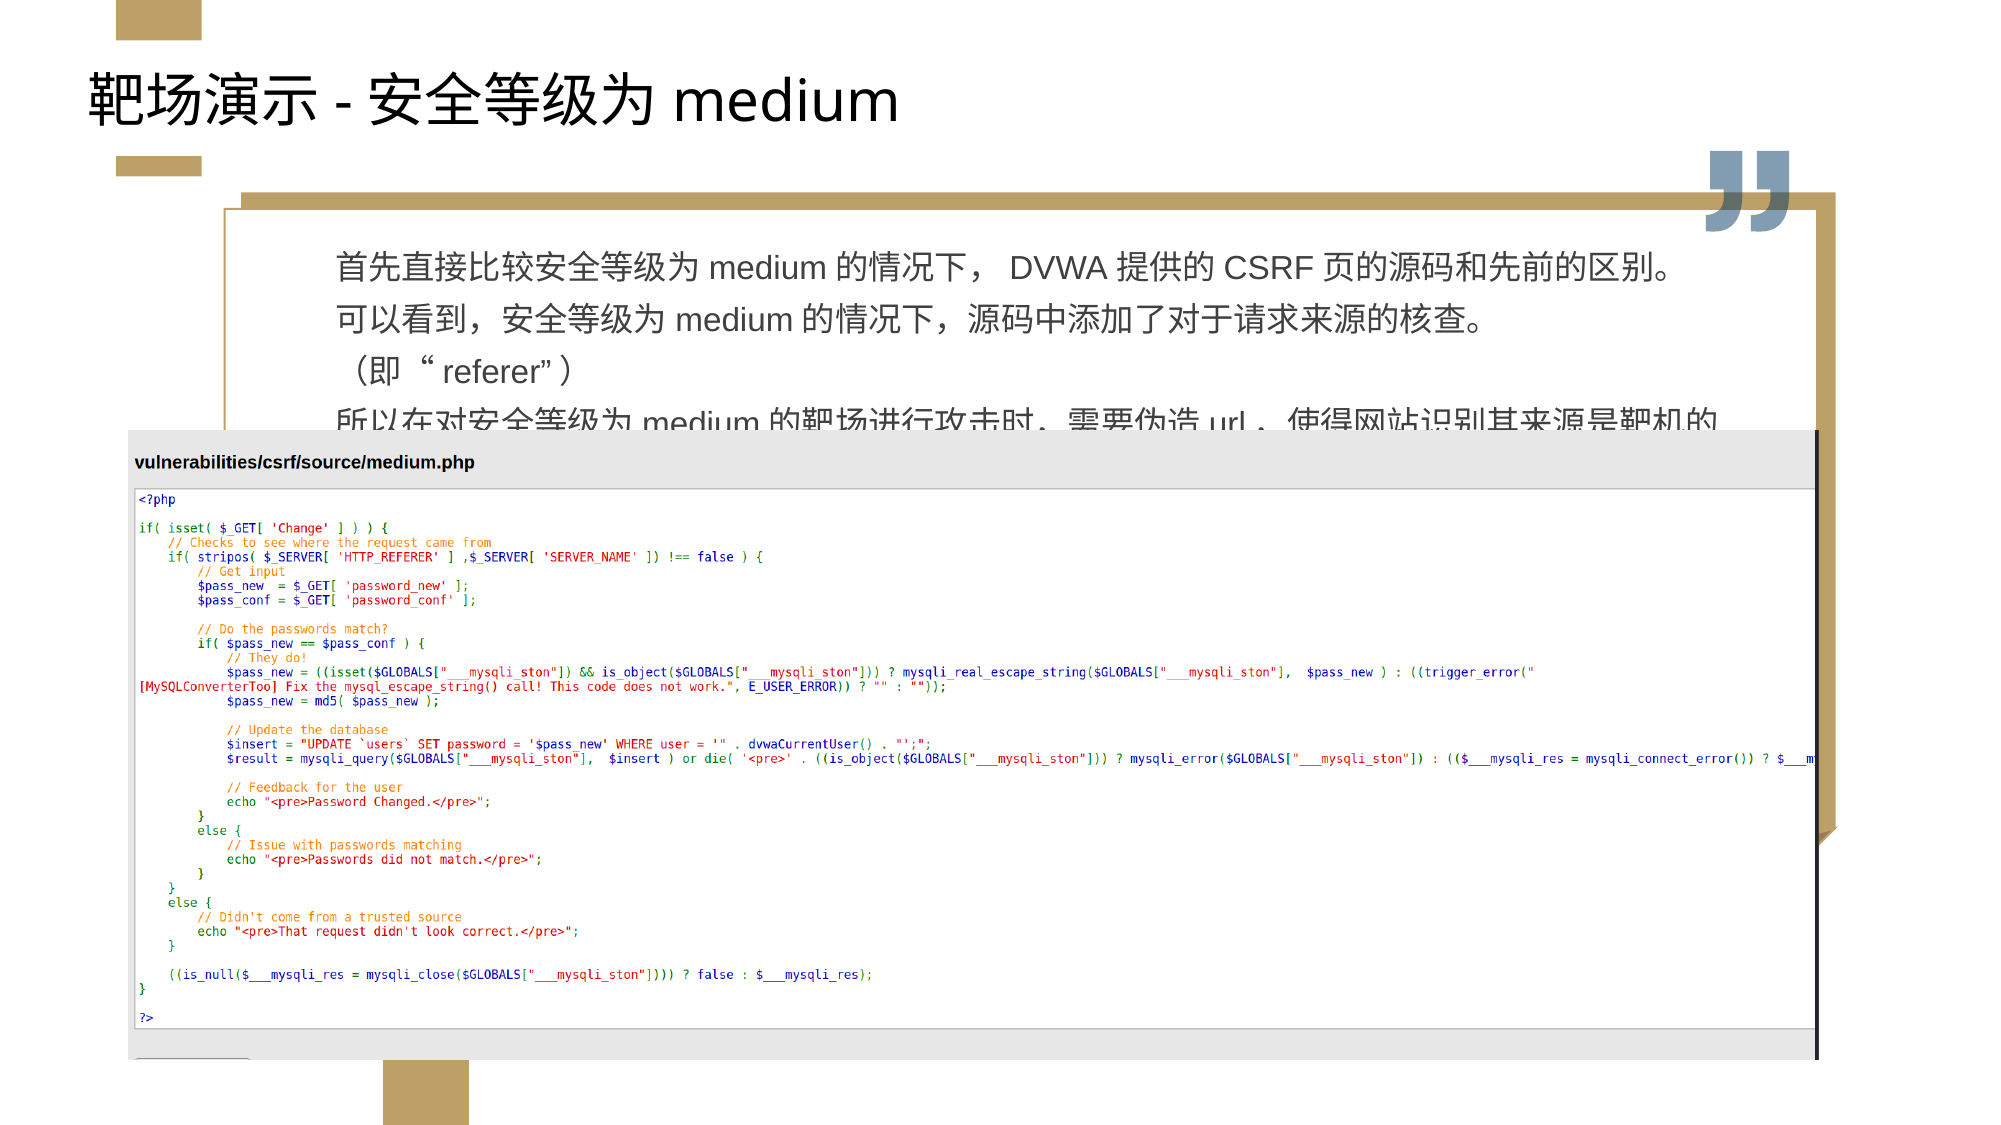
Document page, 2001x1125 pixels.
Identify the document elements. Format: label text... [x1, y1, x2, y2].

picture [128, 430, 1819, 1060]
text_box 首先直接比较安全等级为medium的情况下，DVWA提供的CSRF页的源码和先前的区别。 可以看到，安全等级为medium的情况下，源码中添加了对于请求来源的核查。（即“referer”） 所以在对安全等级为medium的靶场进行攻击时，需要伪造url，使得网站识别其来源是靶机的ip。 [320, 227, 1747, 430]
text_box 靶场演示-安全等级为medium [72, 55, 1884, 141]
